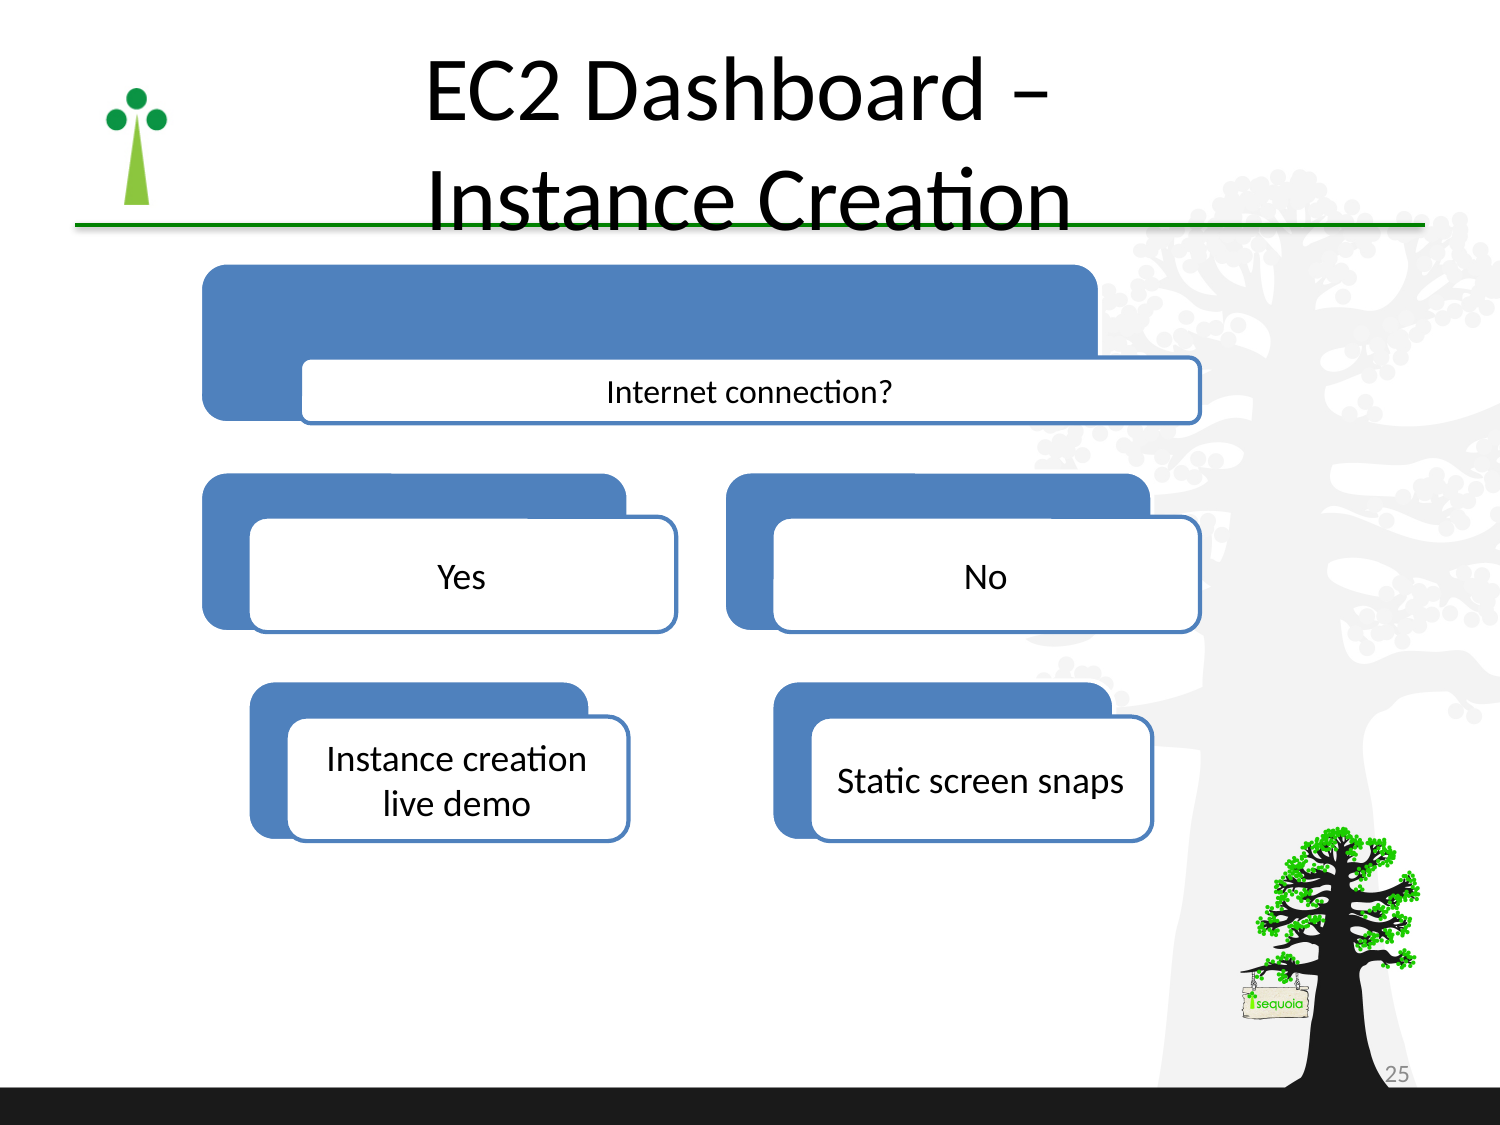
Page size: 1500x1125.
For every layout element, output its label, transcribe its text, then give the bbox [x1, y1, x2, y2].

title EC2 Dashboard – Instance Creation [74, 44, 1426, 233]
picture [0, 0, 1500, 1125]
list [74, 262, 1326, 1051]
slide_number 25 [1074, 1042, 1425, 1103]
